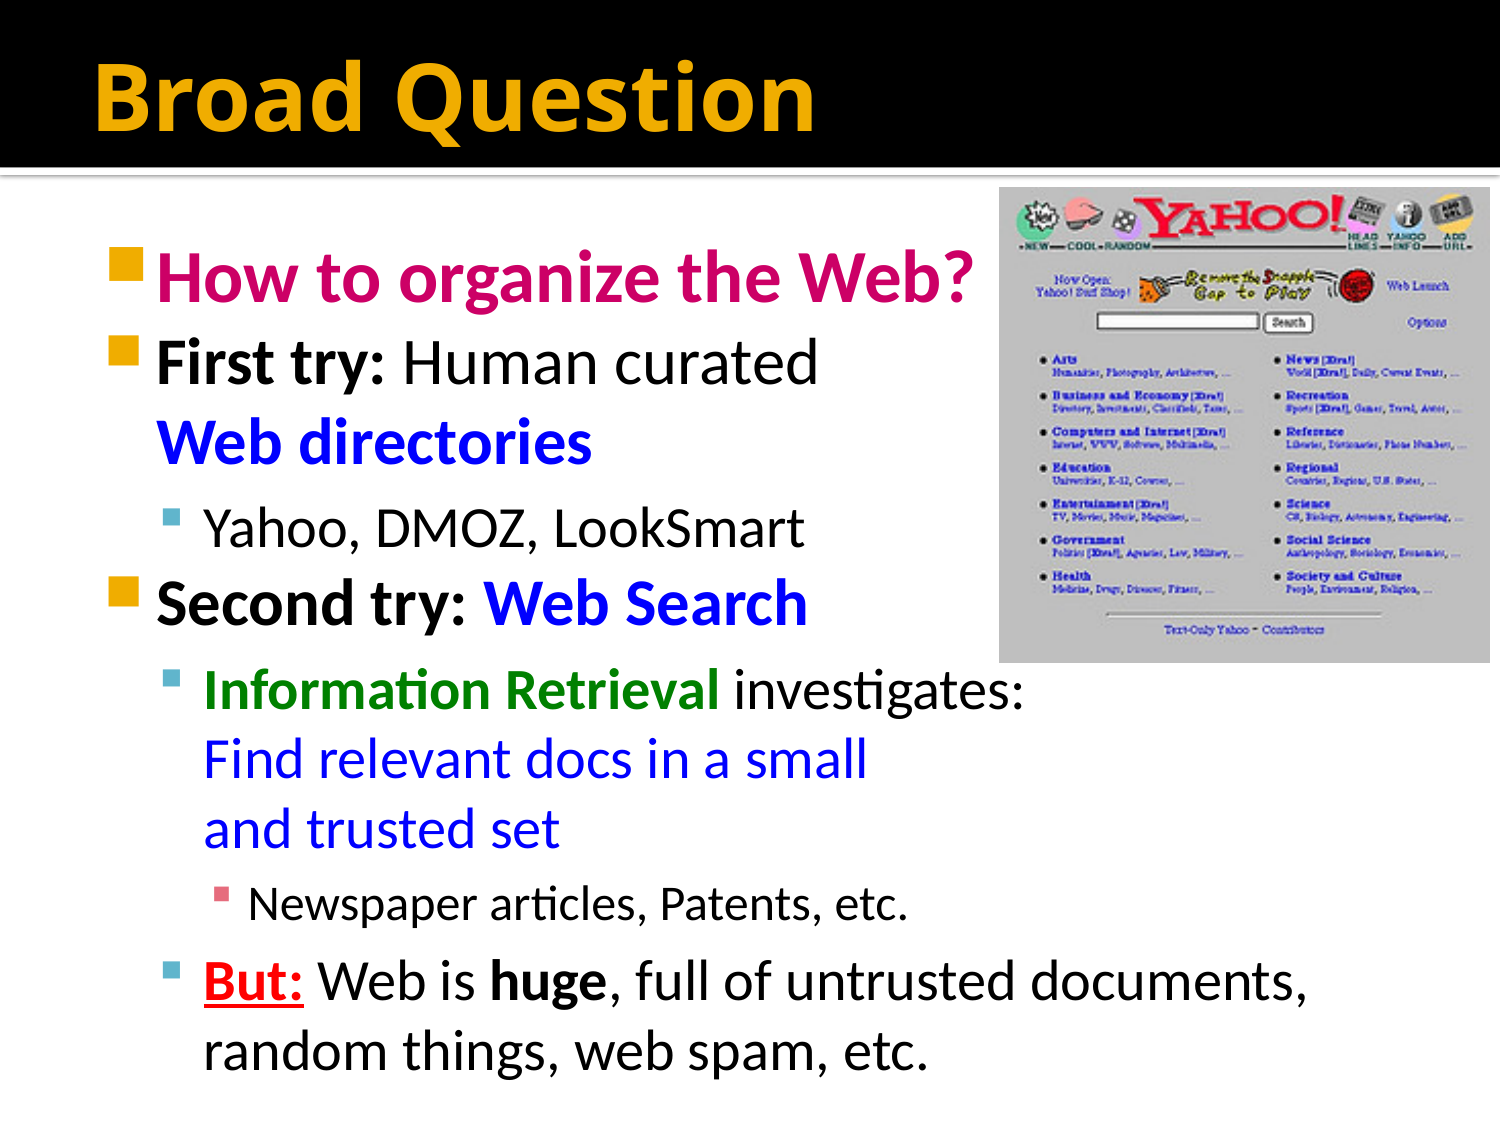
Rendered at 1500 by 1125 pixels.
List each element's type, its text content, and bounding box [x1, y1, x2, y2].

list How to organize the Web? First try: Human curated Web directories Yahoo, DMOZ, LookSmart Second try: Web Search Information Retrieval investigates: Find relevant docs in a small and trusted set Newspaper articles, Patents, etc. But: Web is huge, full of untrusted documents, random things, web spam, etc. [75, 212, 1425, 1100]
picture [999, 187, 1490, 663]
title Broad Question [75, 12, 1500, 175]
